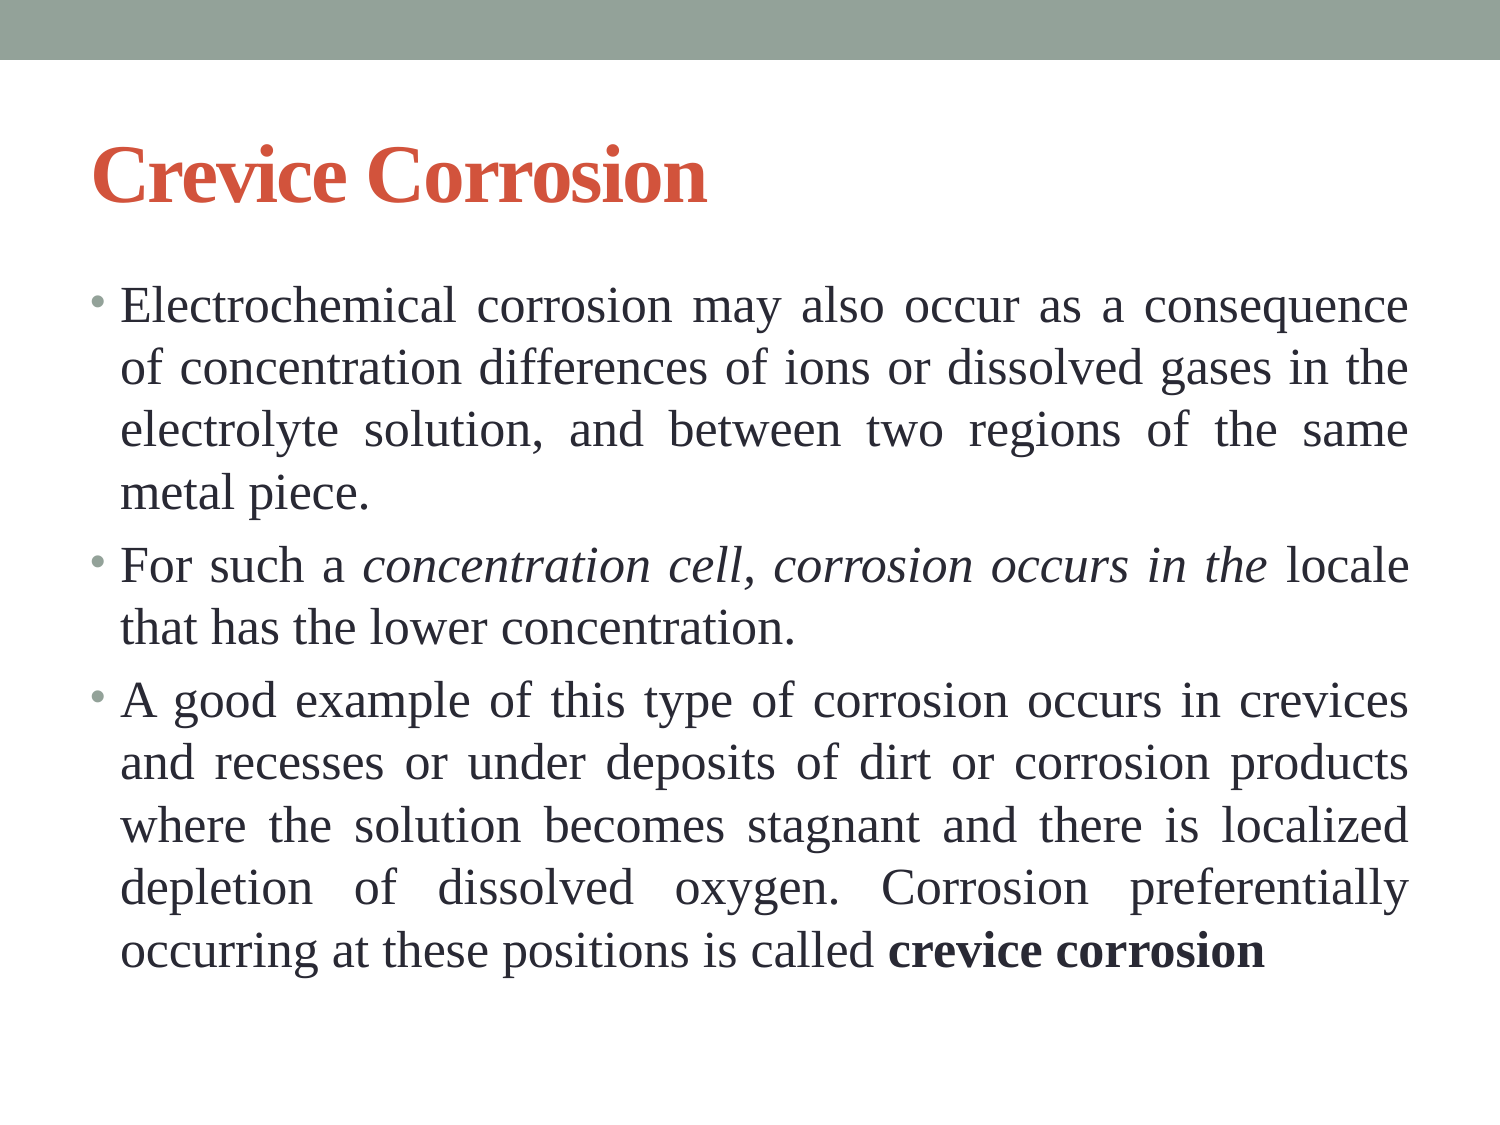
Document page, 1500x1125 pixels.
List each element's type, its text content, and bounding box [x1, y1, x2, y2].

list Electrochemical corrosion may also occur as a consequence of concentration differences of ions or dissolved gases in the electrolyte solution, and between two regions of the same metal piece. For such a concentration cell, corrosion occurs in the locale that has the lower concentration. A good example of this type of corrosion occurs in crevices and recesses or under deposits of dirt or corrosion products where the solution becomes stagnant and there is localized depletion of dissolved oxygen. Corrosion preferentially occurring at these positions is called crevice corrosion [75, 262, 1425, 1063]
title Crevice Corrosion [75, 87, 1425, 250]
